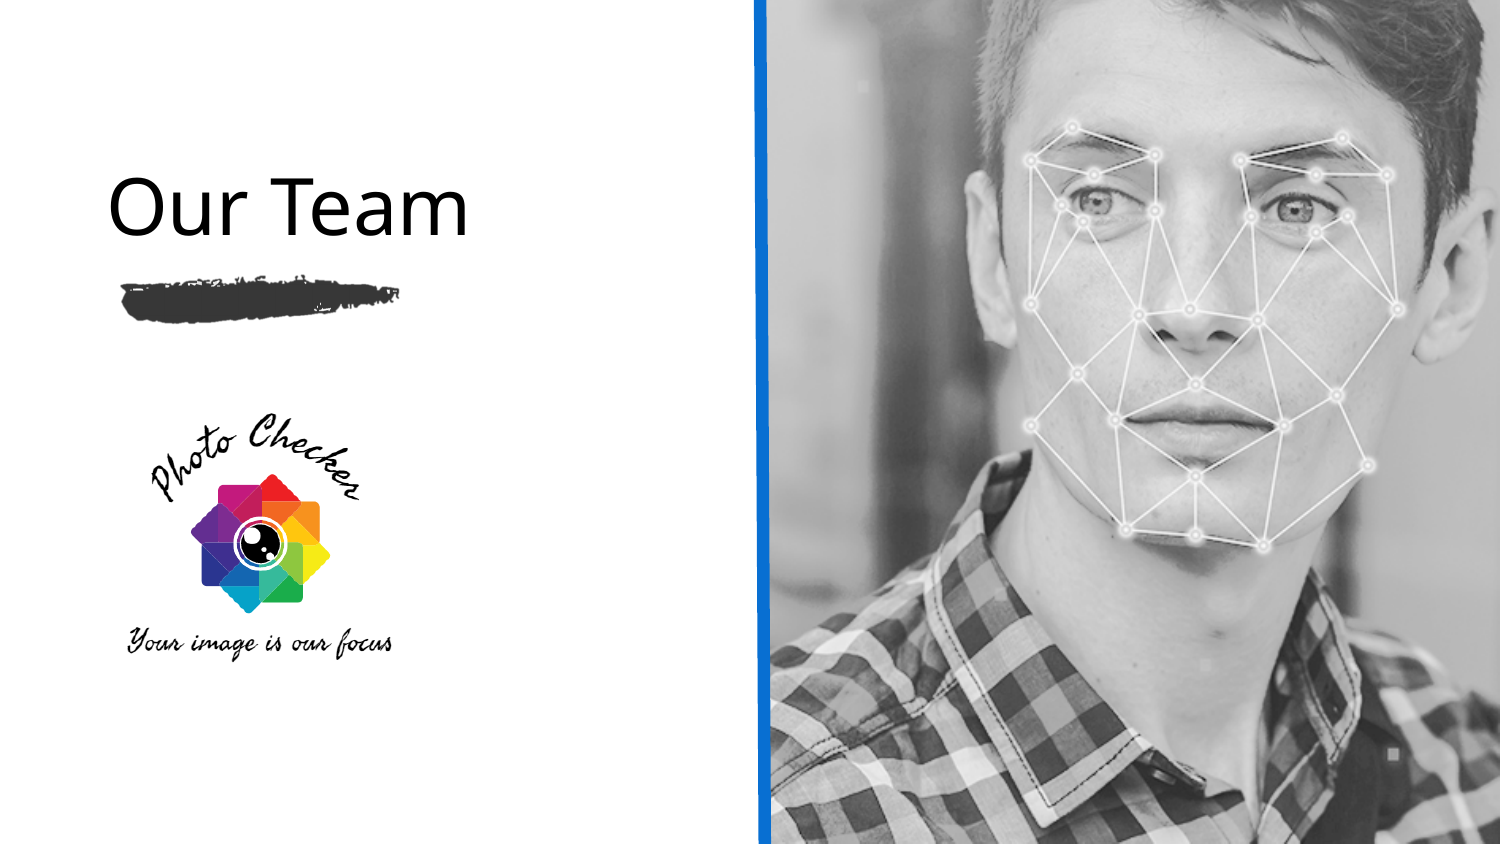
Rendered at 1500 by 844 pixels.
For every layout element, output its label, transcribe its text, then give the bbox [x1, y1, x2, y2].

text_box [759, 0, 766, 844]
text_box Our Team [91, 141, 539, 221]
picture [54, 251, 498, 733]
picture [766, 0, 1500, 844]
